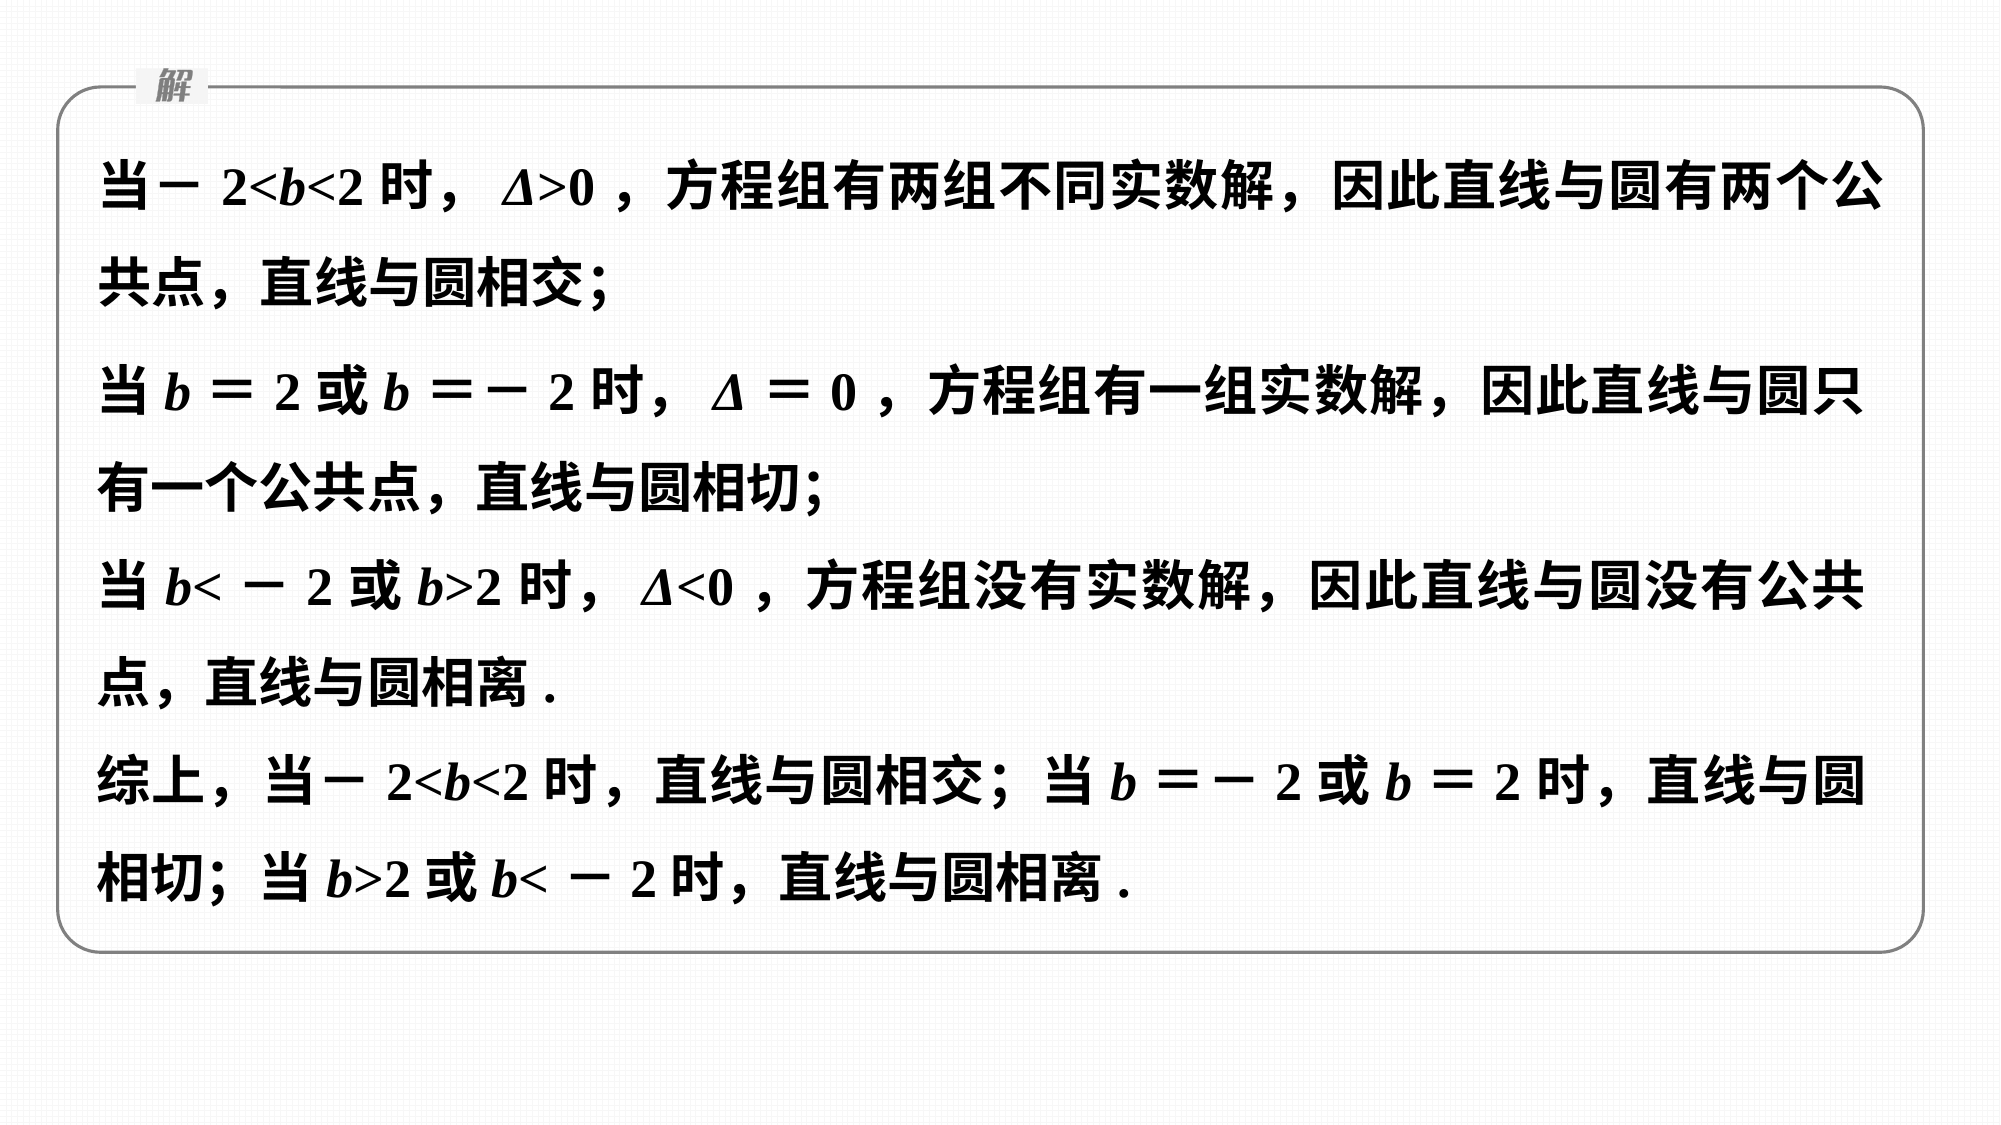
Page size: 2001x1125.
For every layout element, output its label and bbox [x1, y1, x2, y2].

text_box [57, 68, 1924, 953]
